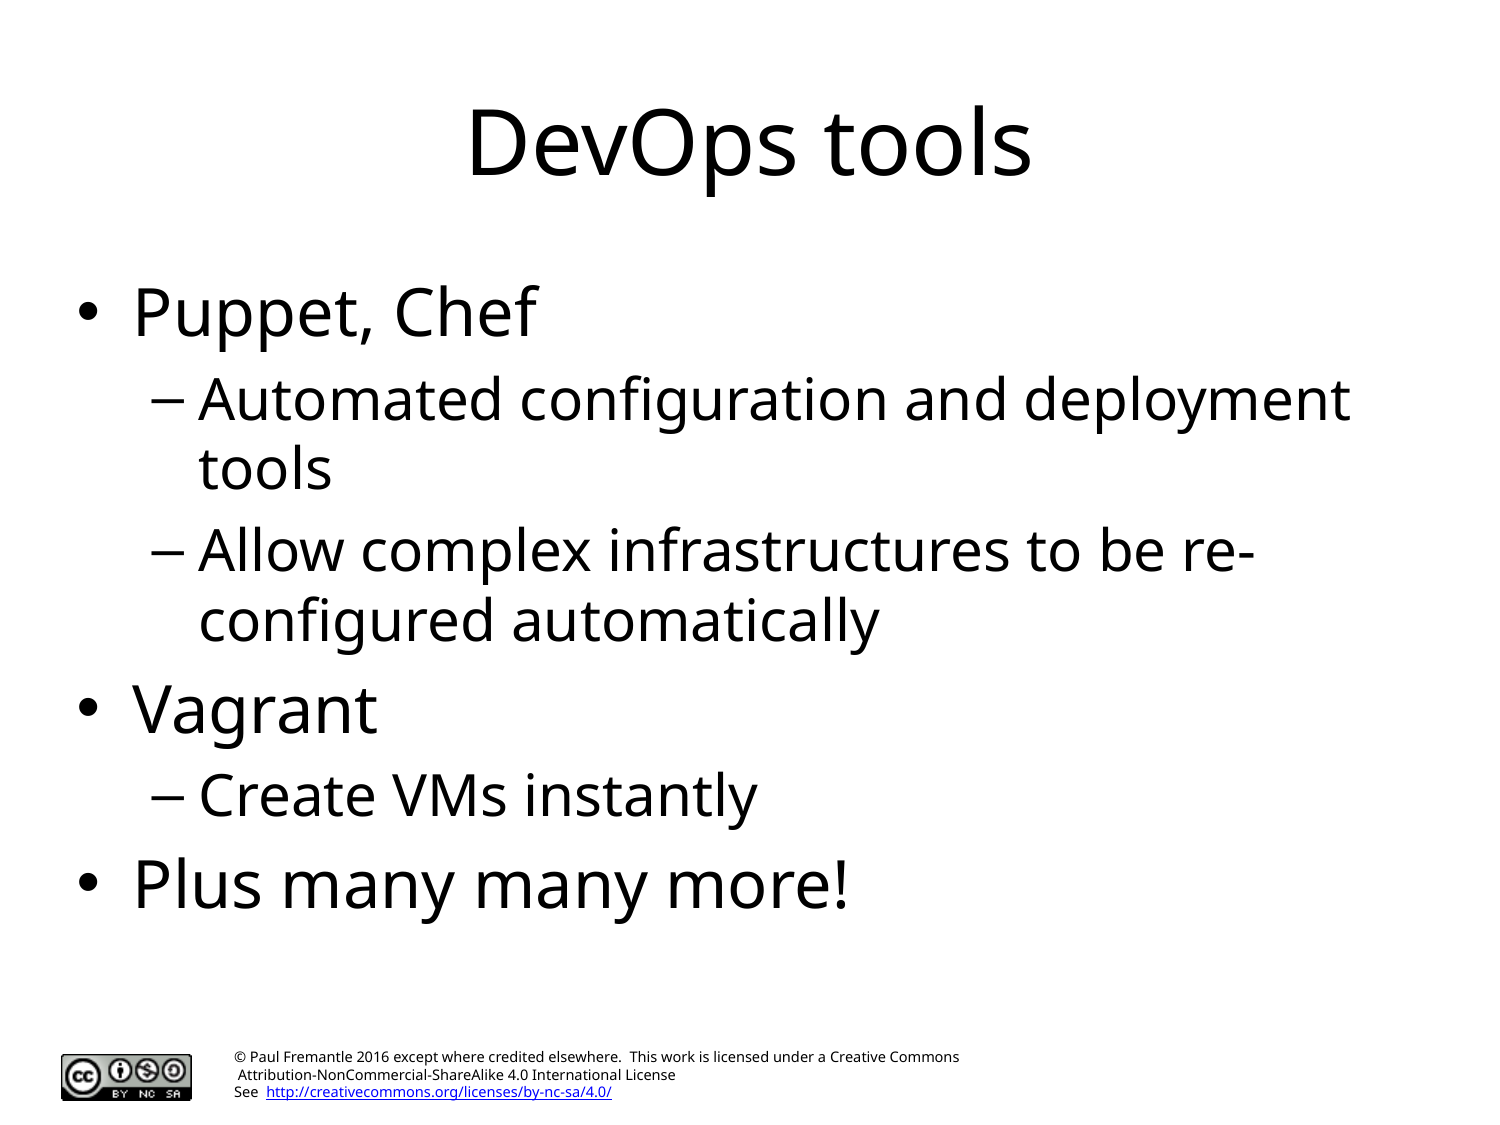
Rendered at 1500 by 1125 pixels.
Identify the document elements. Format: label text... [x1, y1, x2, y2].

list Puppet, Chef Automated configuration and deployment tools Allow complex infrastructures to be re-configured automatically Vagrant Create VMs instantly Plus many many more! [61, 262, 1412, 1005]
title DevOps tools [75, 45, 1425, 233]
picture [61, 1054, 192, 1101]
